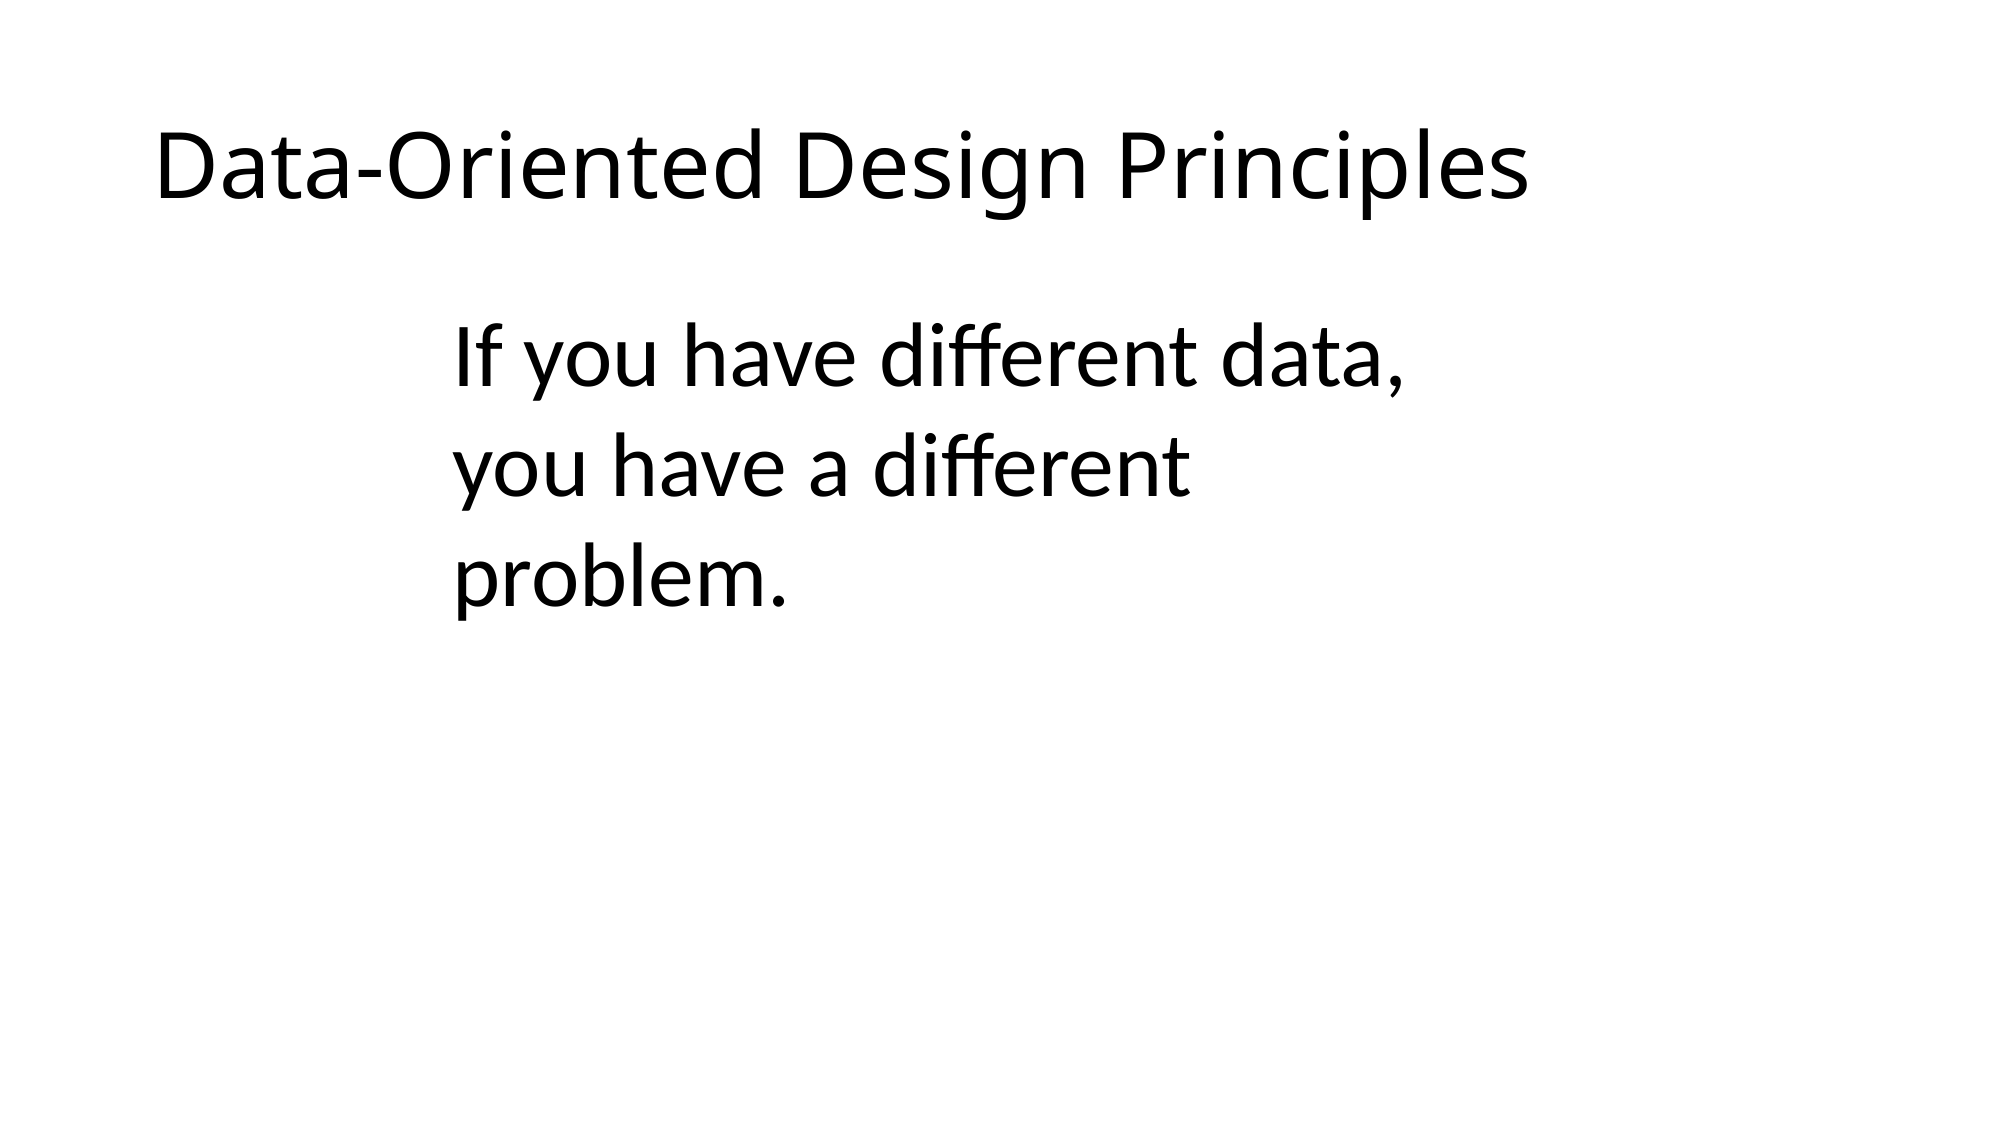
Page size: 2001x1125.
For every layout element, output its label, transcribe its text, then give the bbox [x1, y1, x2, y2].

text_box If you have different data, you have a different problem. [437, 287, 1538, 633]
title Data-Oriented Design Principles [137, 59, 1863, 278]
